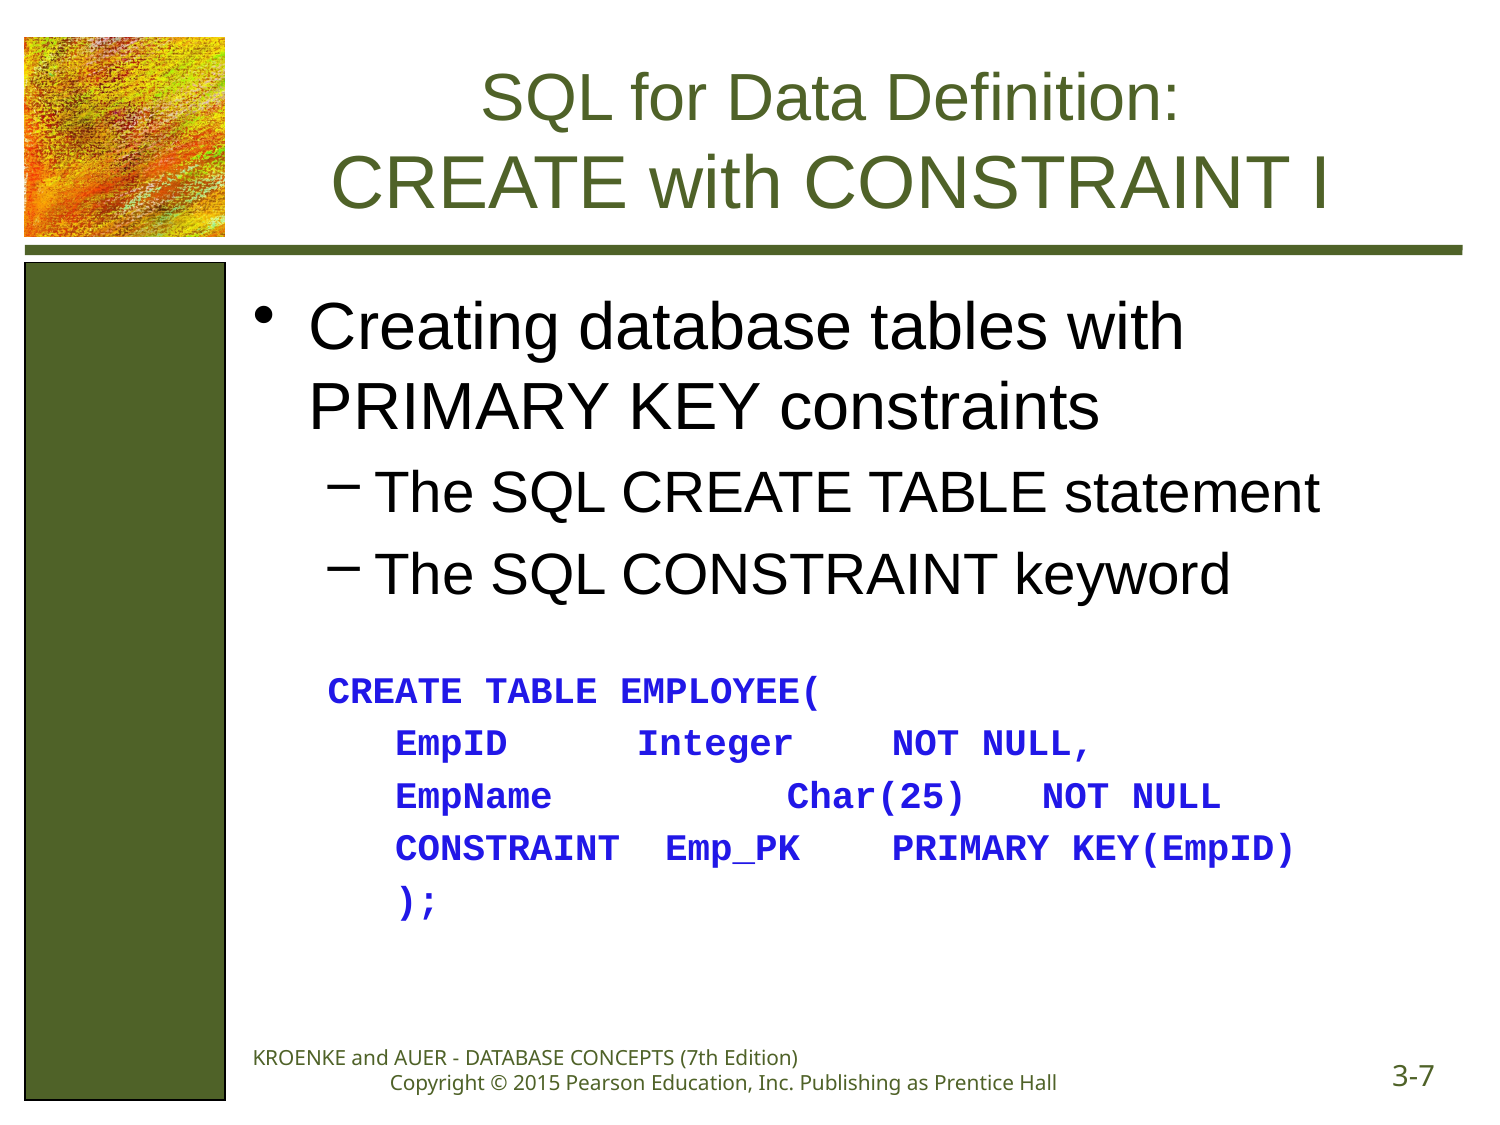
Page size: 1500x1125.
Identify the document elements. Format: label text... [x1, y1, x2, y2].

picture [24, 37, 225, 237]
list Creating database tables with PRIMARY KEY constraints The SQL CREATE TABLE statement The SQL CONSTRAINT keyword CREATE TABLE EMPLOYEE( EmpID Integer NOT NULL, EmpName Char(25) NOT NULL CONSTRAINT Emp_PK PRIMARY KEY(EmpID) ); [237, 274, 1414, 1025]
footer KROENKE and AUER - DATABASE CONCEPTS (7th Edition) Copyright © 2015 Pearson Education, Inc. Publishing as Prentice Hall [237, 1037, 1088, 1104]
title SQL for Data Definition: CREATE with CONSTRAINT I [237, 44, 1426, 233]
slide_number 3-7 [1287, 1049, 1451, 1103]
